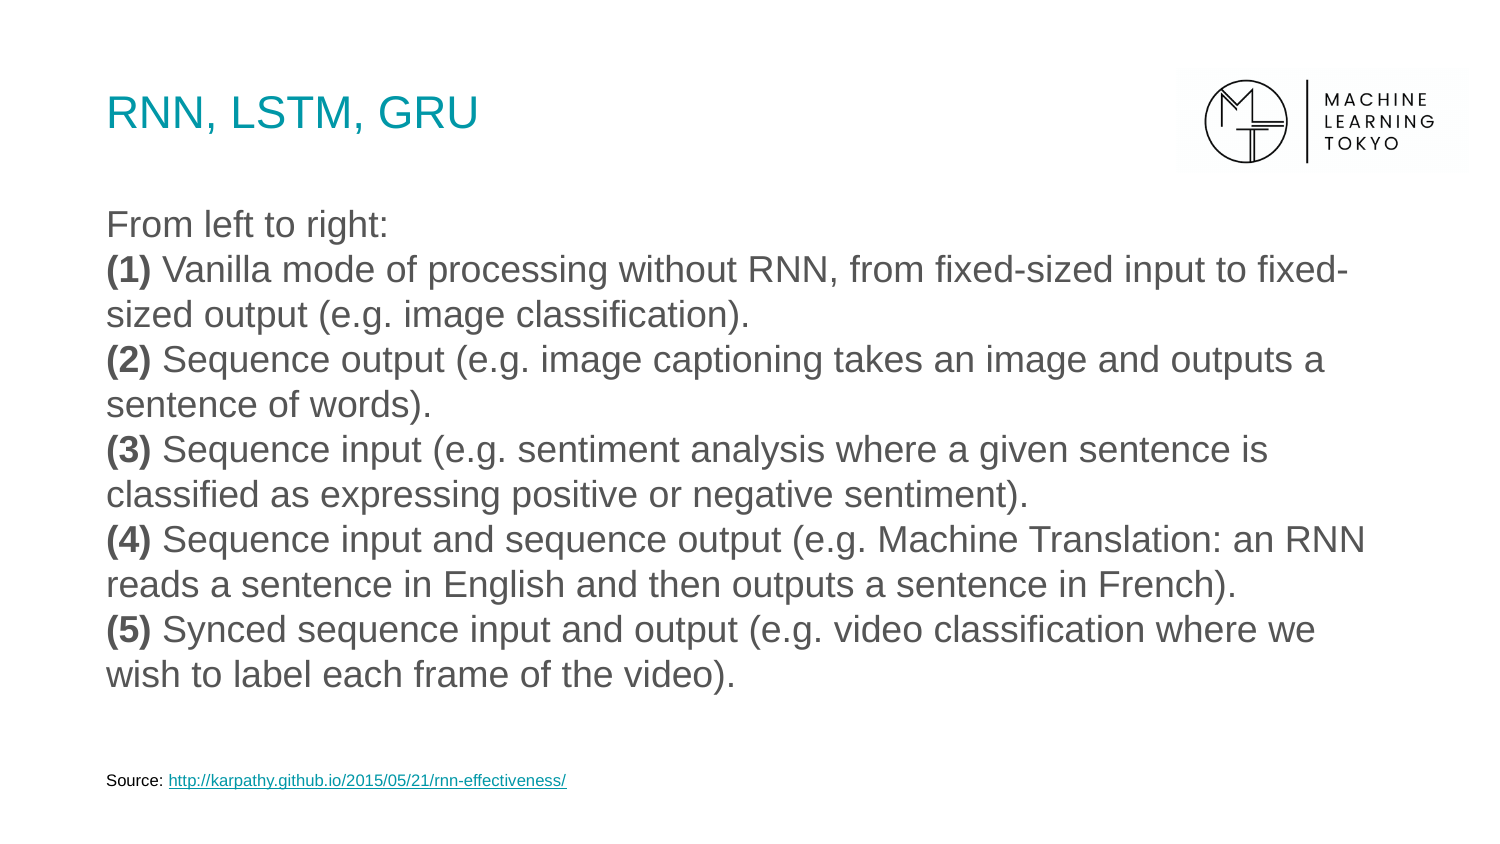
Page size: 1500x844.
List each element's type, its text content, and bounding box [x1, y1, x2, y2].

text_box Source: http://karpathy.github.io/2015/05/21/rnn-effectiveness/ [91, 755, 662, 835]
text_box From left to right: (1) Vanilla mode of processing without RNN, from fixed-sized input to fixed-sized output (e.g. image classification). (2) Sequence output (e.g. image captioning takes an image and outputs a sentence of words). (3) Sequence input (e.g. sentiment analysis where a given sentence is classified as expressing positive or negative sentiment). (4) Sequence input and sequence output (e.g. Machine Translation: an RNN reads a sentence in English and then outputs a sentence in French). (5) Synced sequence input and output (e.g. video classification where we wish to label each frame of the video). [90, 185, 1409, 747]
text_box RNN, LSTM, GRU [91, 68, 873, 185]
picture [1176, 67, 1470, 173]
